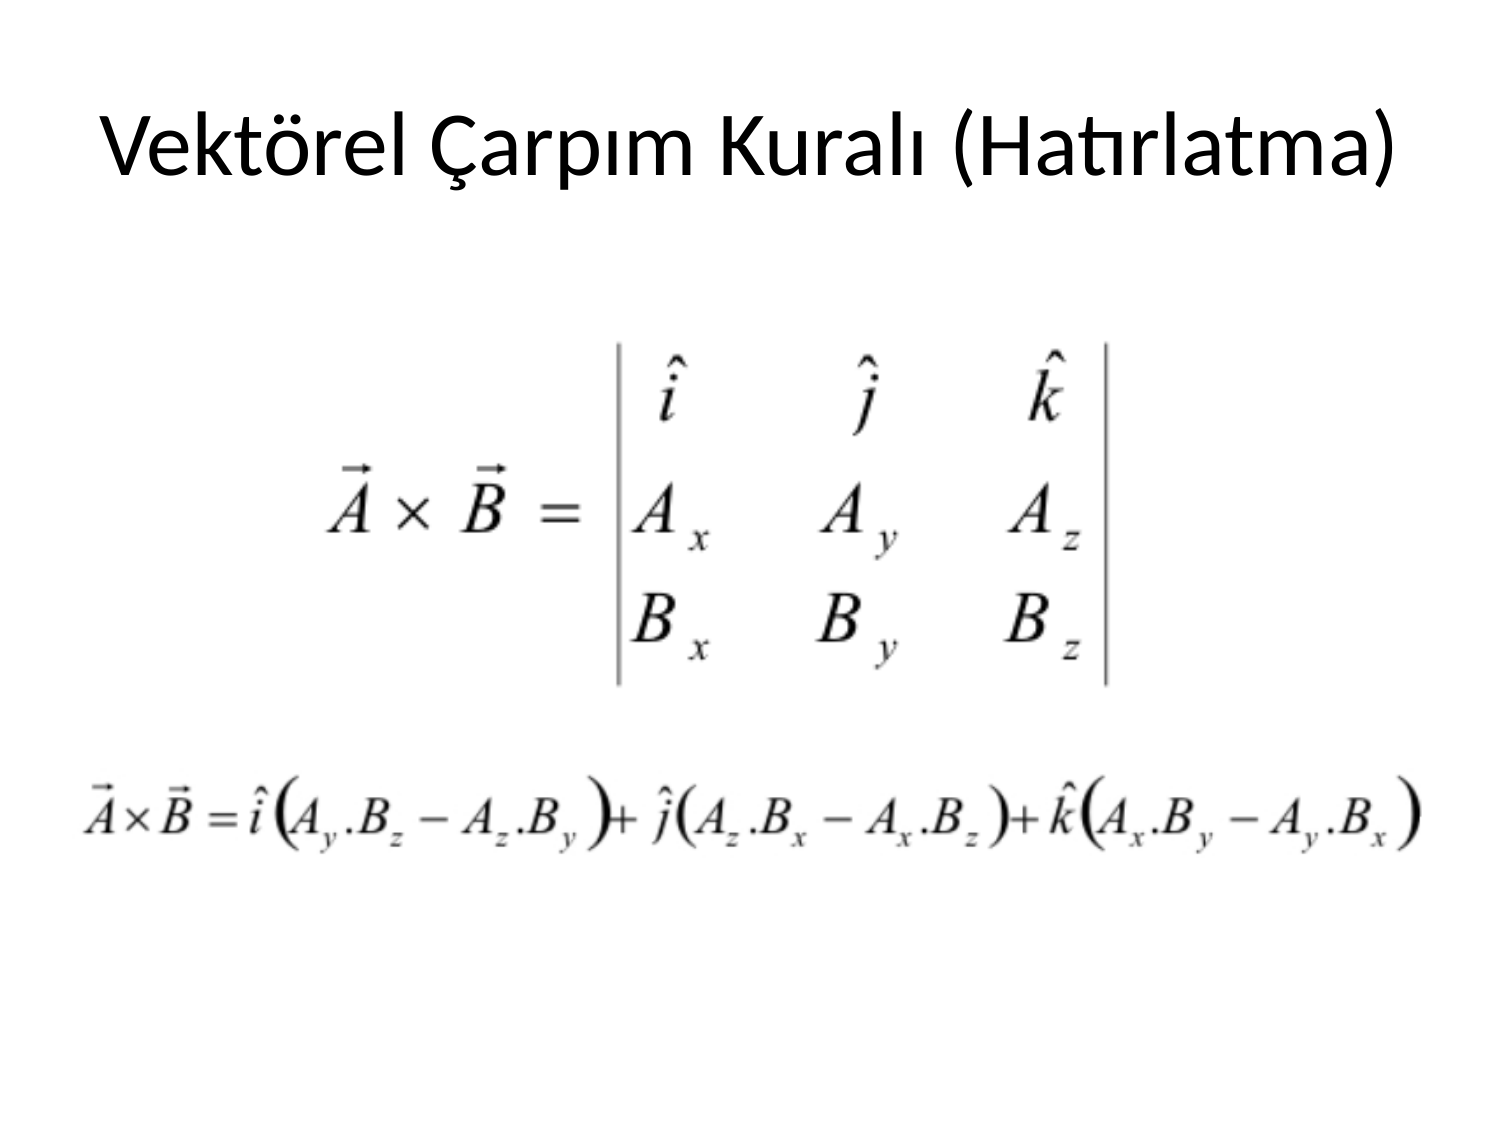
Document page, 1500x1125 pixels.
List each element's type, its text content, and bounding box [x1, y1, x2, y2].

picture [57, 758, 1464, 870]
title Vektörel Çarpım Kuralı (Hatırlatma) [75, 45, 1425, 233]
picture [310, 327, 1128, 706]
